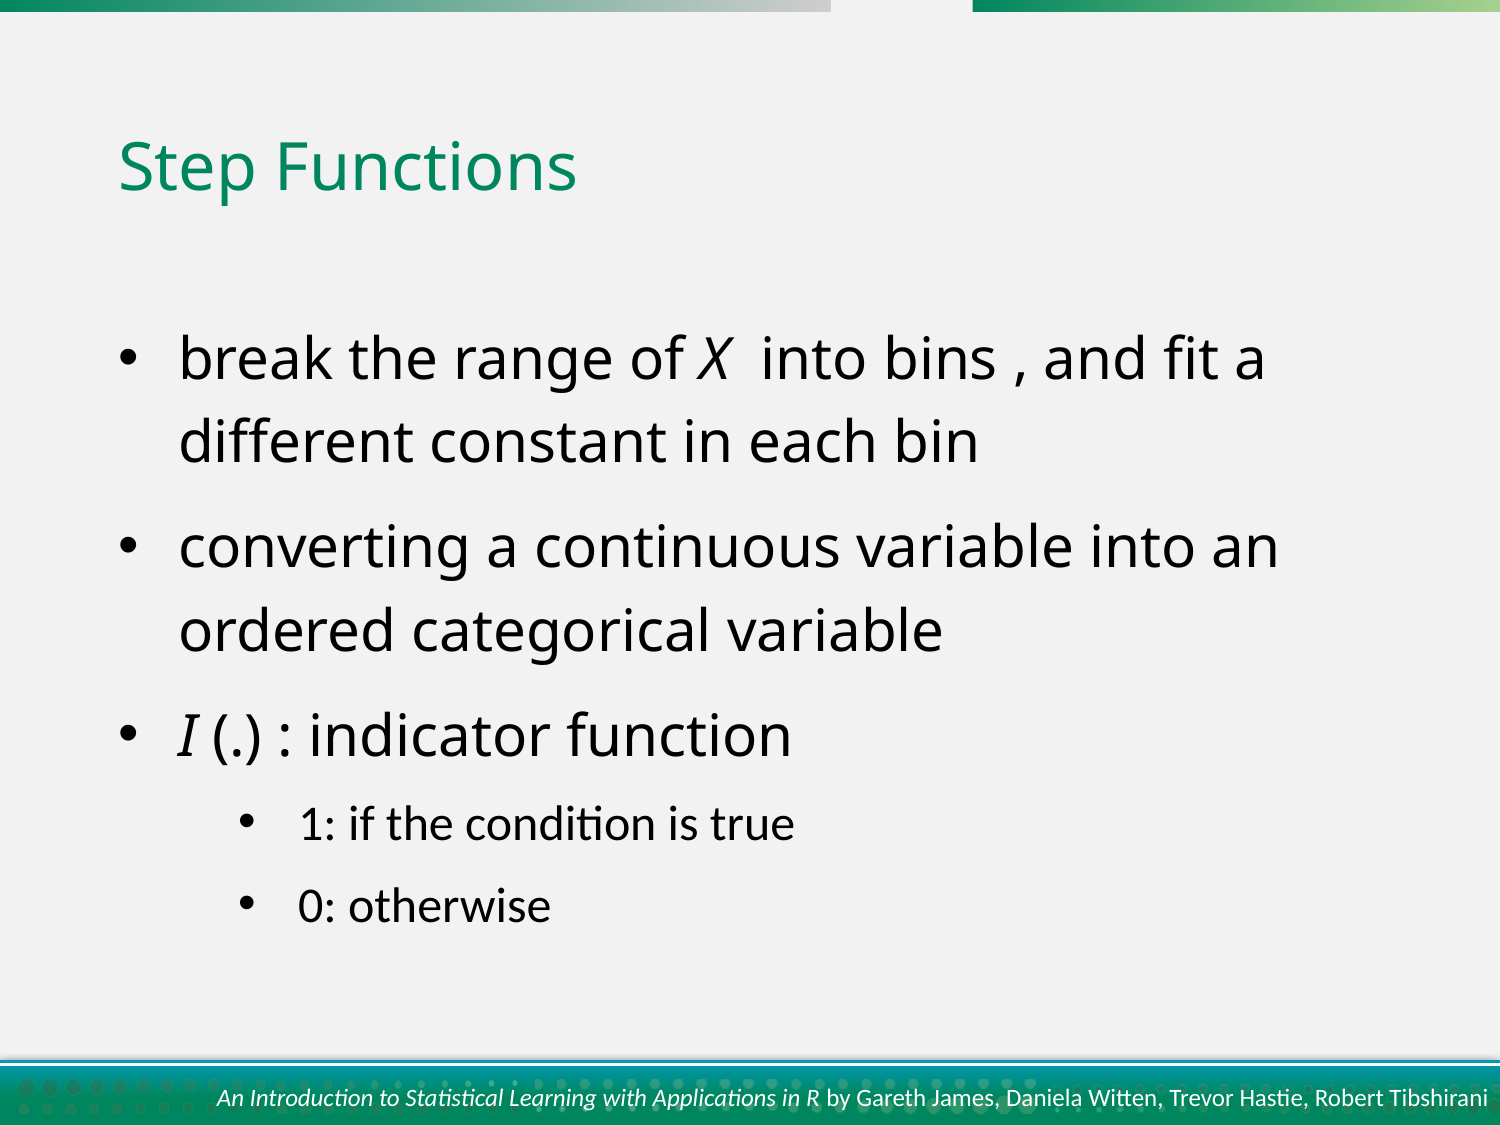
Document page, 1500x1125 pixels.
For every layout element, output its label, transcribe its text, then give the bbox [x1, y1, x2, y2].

title Step Functions [103, 59, 1397, 278]
text_box An Introduction to Statistical Learning with Applications in R by Gareth James, Daniela Witten, Trevor Hastie, Robert Tibshirani [201, 1073, 1500, 1119]
